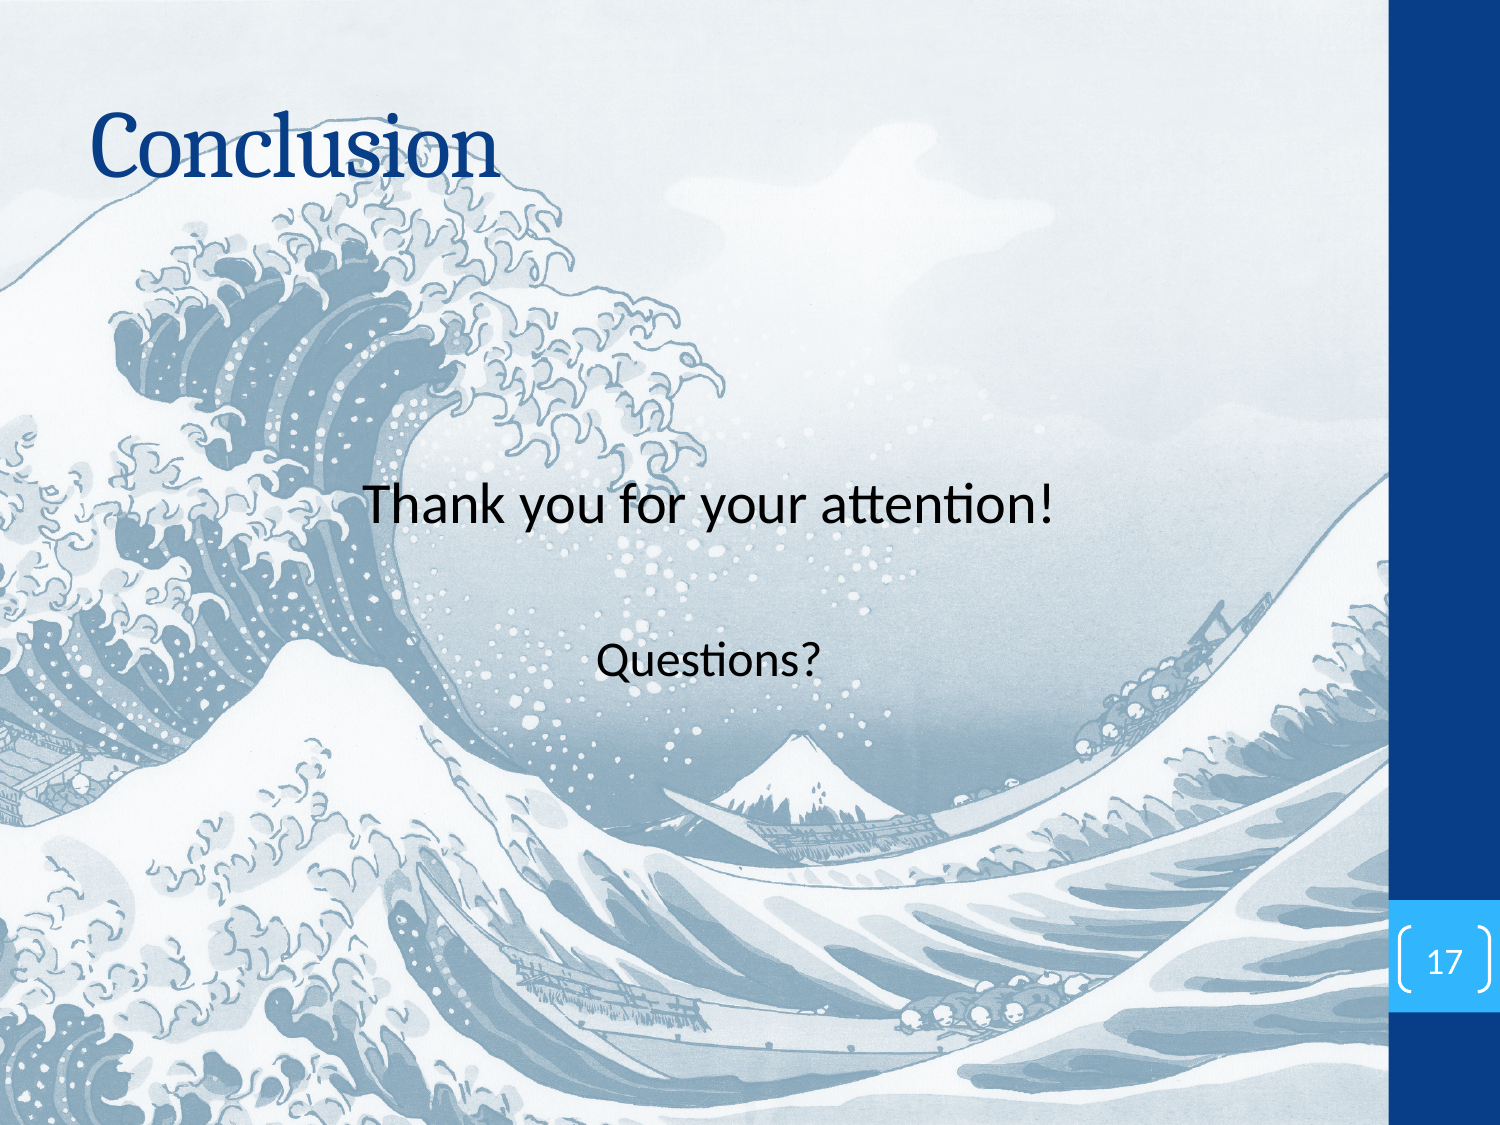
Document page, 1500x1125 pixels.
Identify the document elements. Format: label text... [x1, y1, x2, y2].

slide_number 17 [1401, 925, 1492, 994]
picture [0, 0, 1390, 1125]
